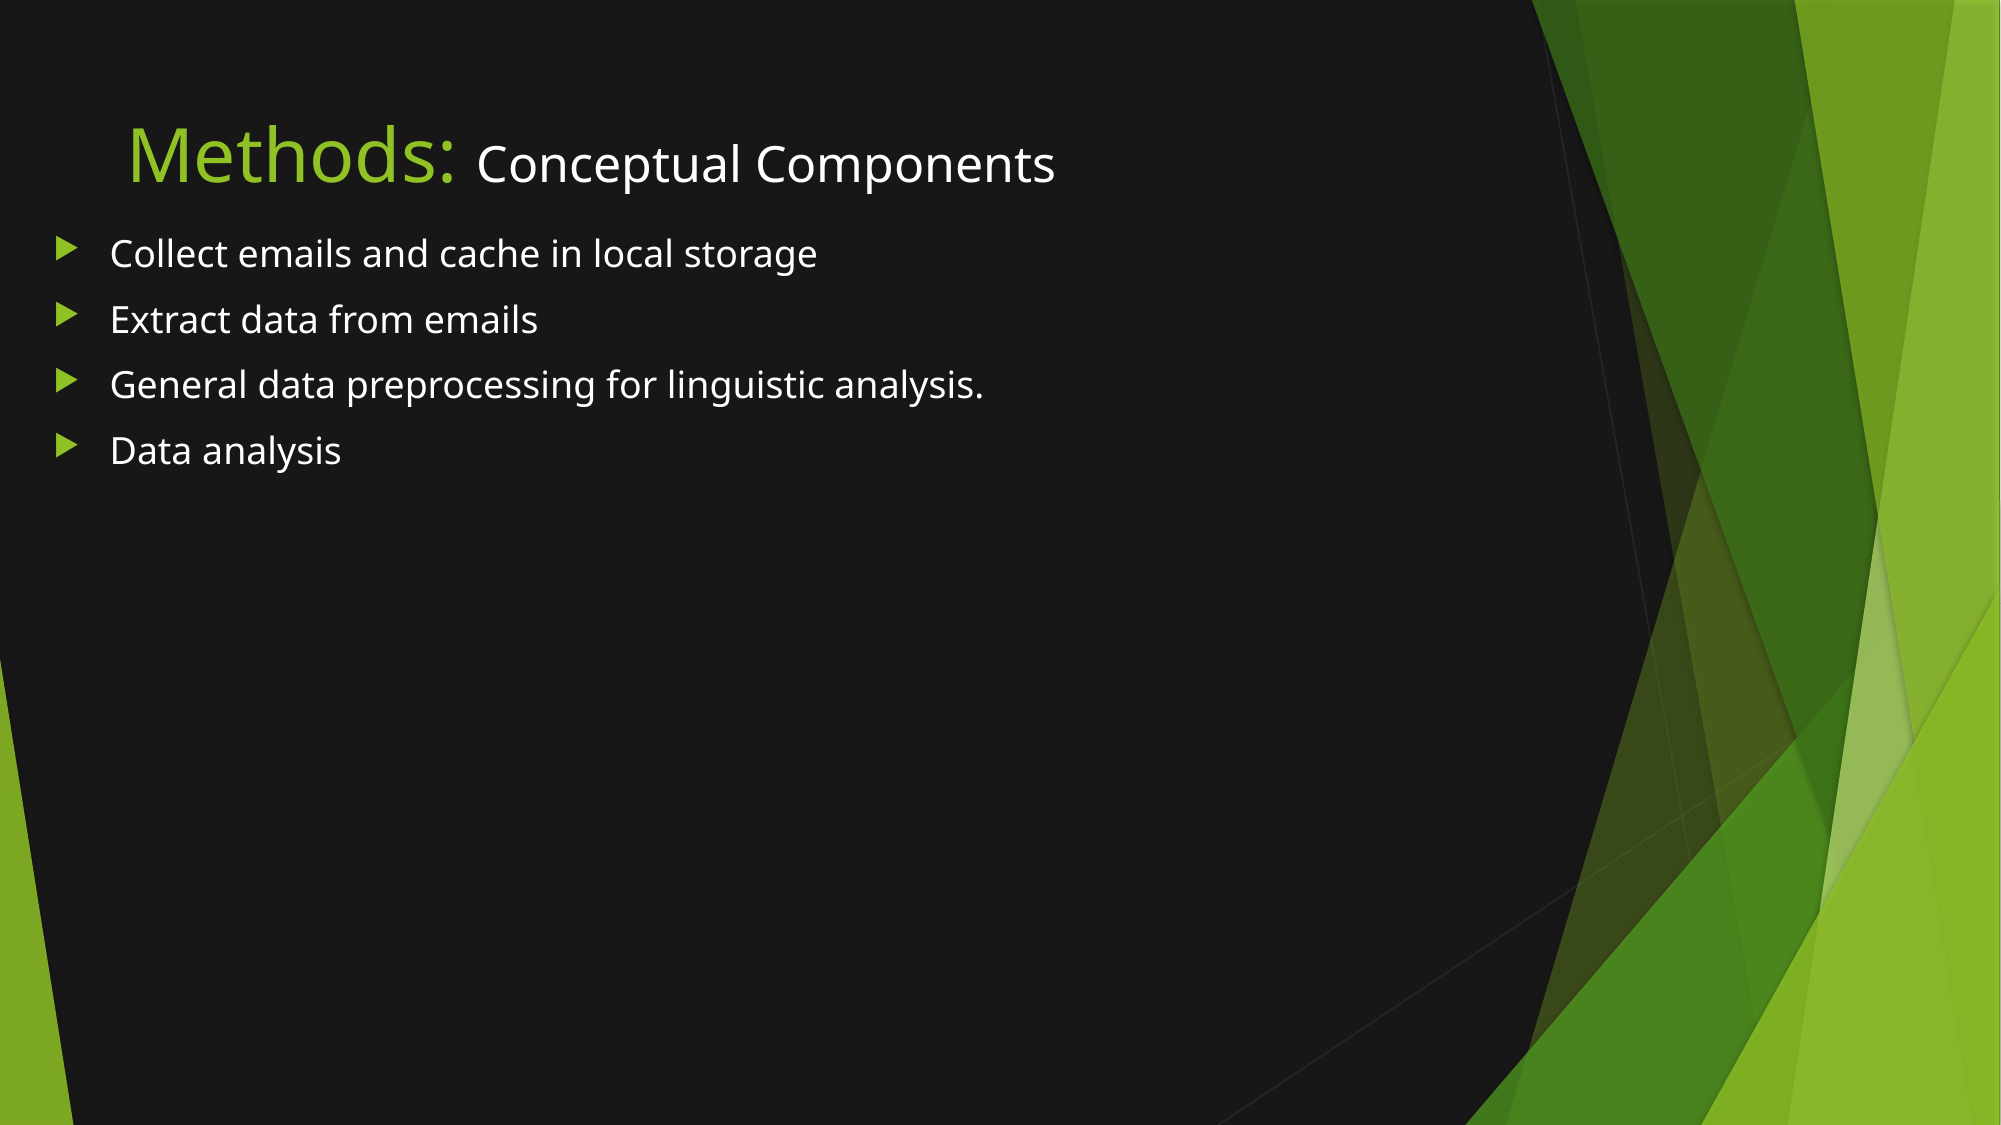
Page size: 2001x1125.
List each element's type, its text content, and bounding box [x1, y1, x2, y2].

list Collect emails and cache in local storage Extract data from emails General data preprocessing for linguistic analysis. Data analysis [38, 222, 1651, 1125]
text_box Methods: Conceptual Components [111, 99, 1522, 317]
